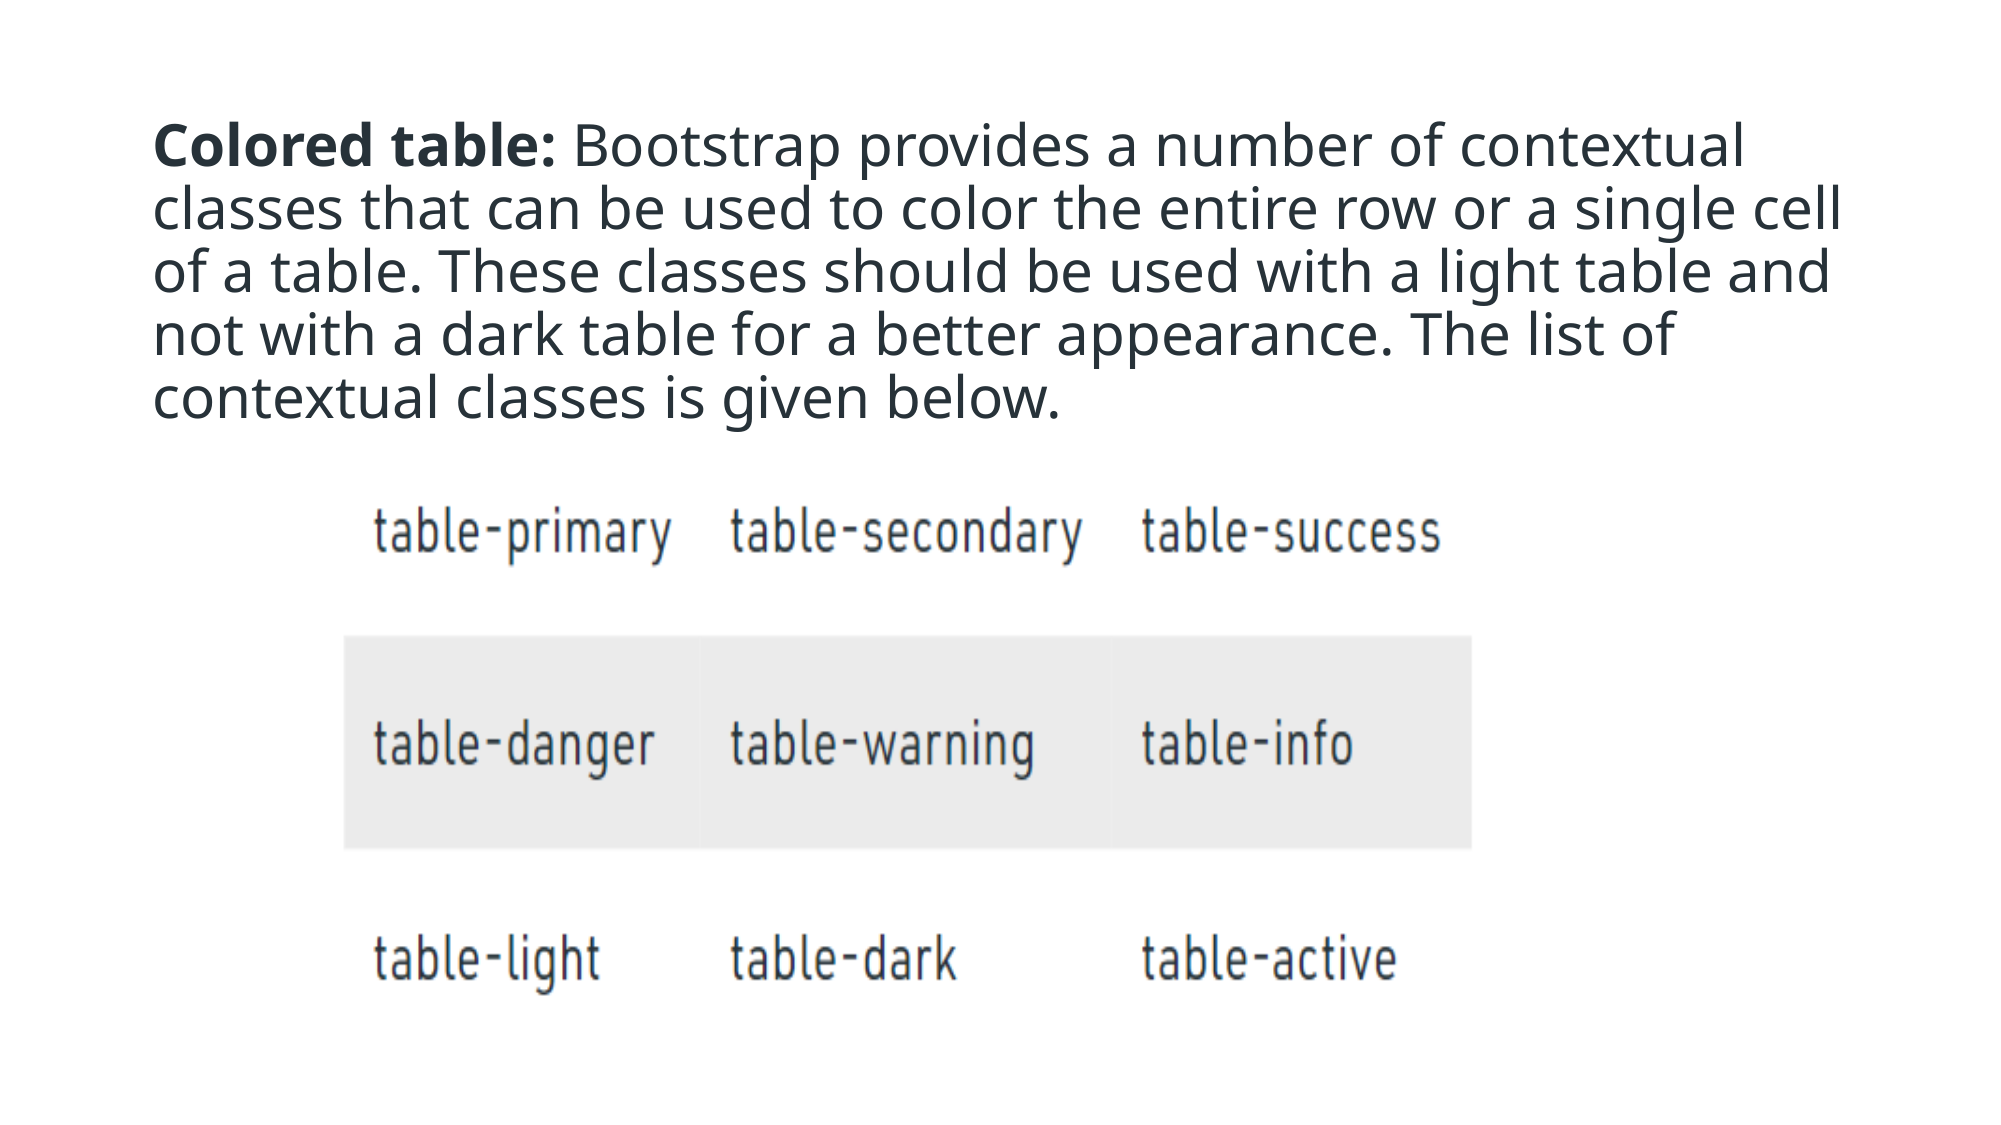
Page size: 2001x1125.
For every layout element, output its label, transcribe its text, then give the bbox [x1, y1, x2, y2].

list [14, 458, 1673, 1066]
title Colored table: Bootstrap provides a number of contextual classes that can be used to color the entire row or a single cell of a table. These classes should be used with a light table and not with a dark table for a better appearance. The list of contextual classes is given below. [137, 164, 1863, 383]
